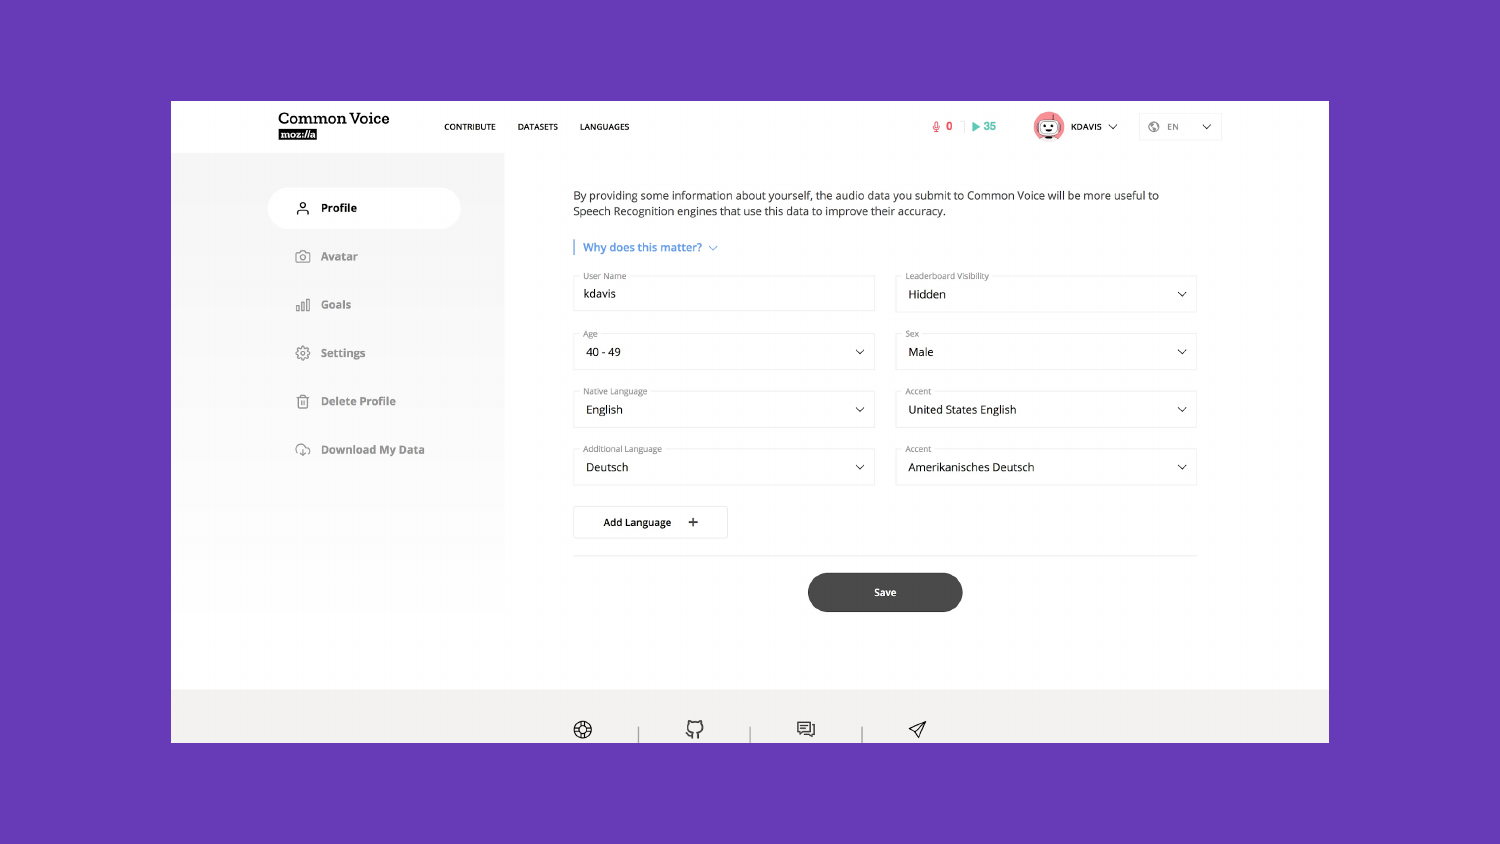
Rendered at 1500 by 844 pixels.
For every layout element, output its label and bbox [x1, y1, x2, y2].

picture [171, 101, 1329, 743]
